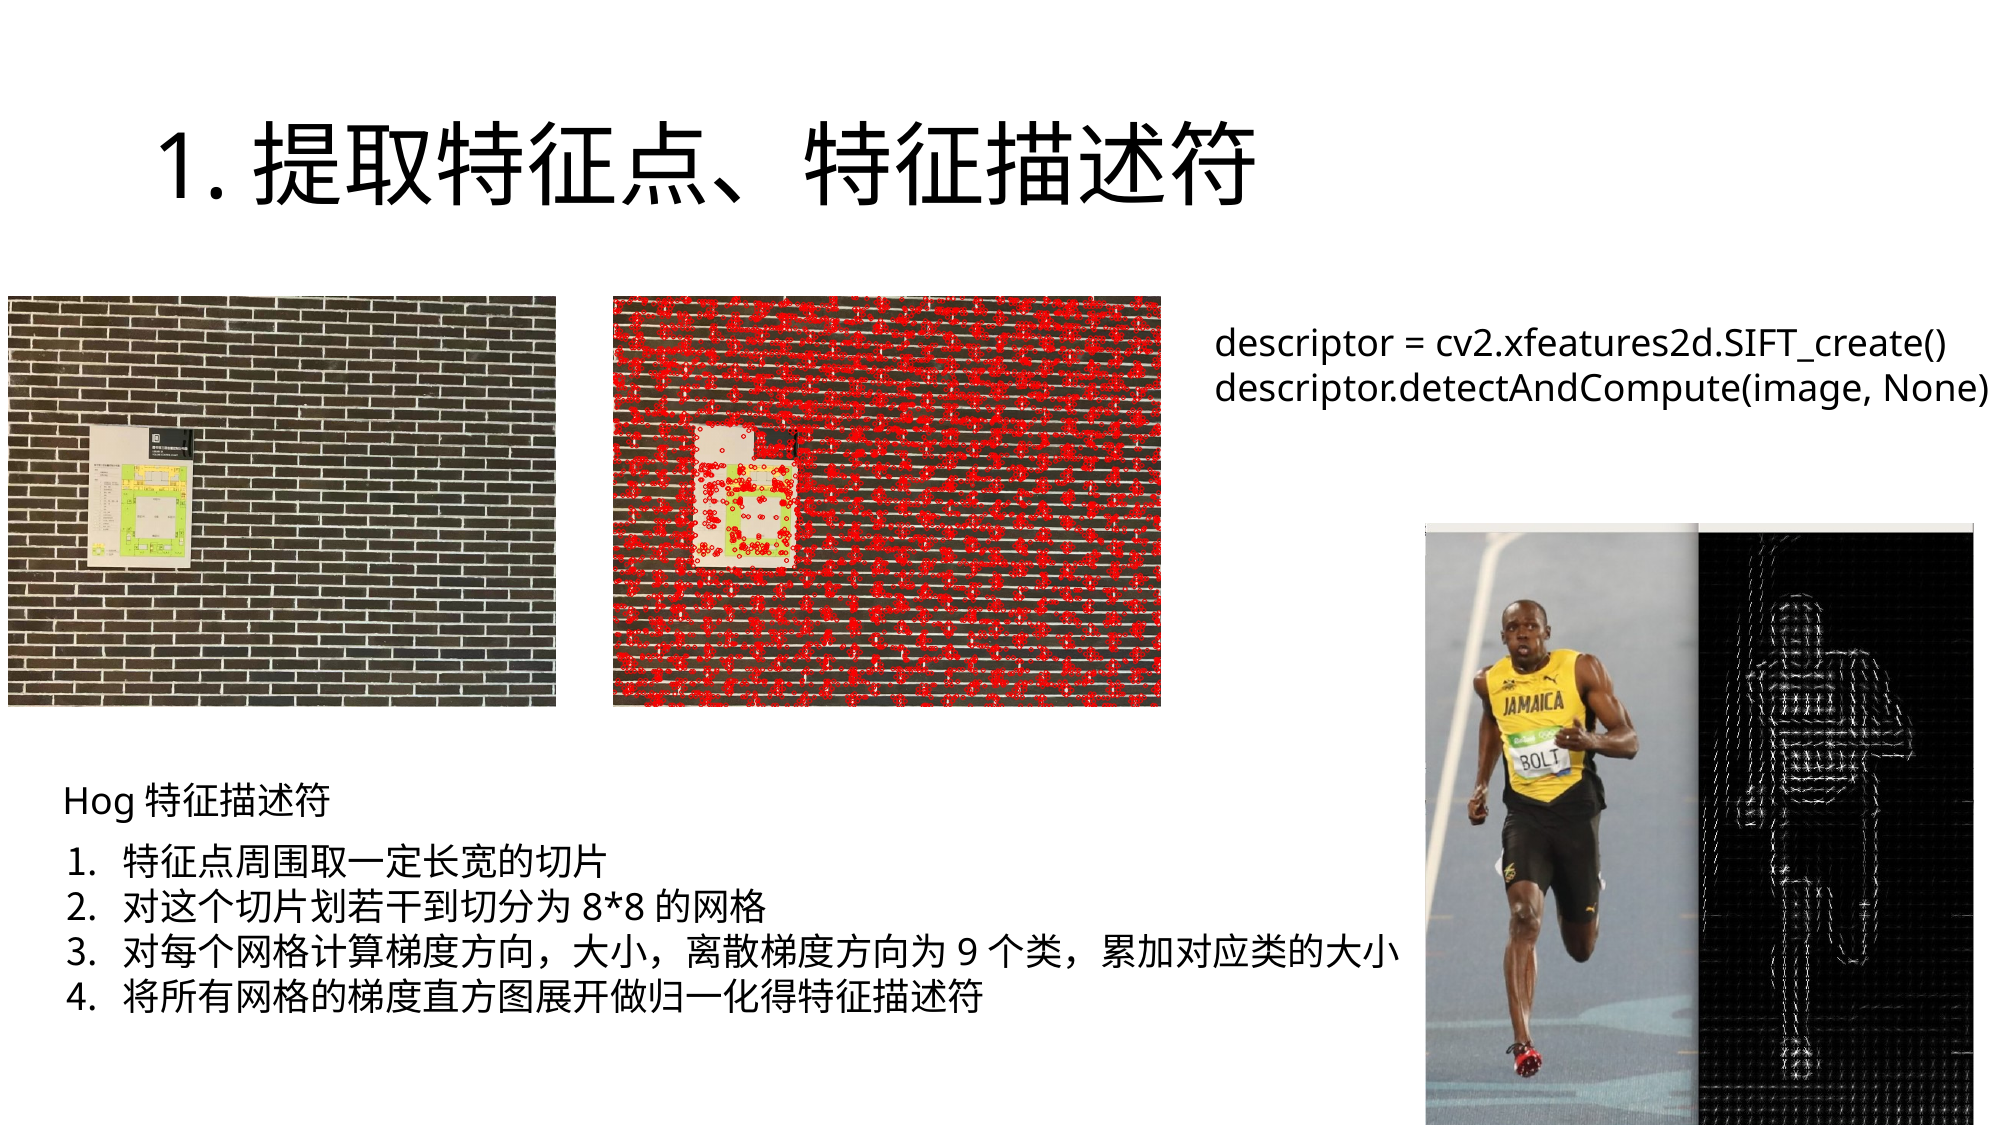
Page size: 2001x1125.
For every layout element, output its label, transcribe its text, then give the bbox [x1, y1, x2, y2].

text_box descriptor = cv2.xfeatures2d.SIFT_create() descriptor.detectAndCompute(image, None) [1199, 311, 2000, 416]
text_box Hog特征描述符 [47, 769, 348, 830]
picture [8, 296, 556, 707]
title 1.提取特征点、特征描述符 [137, 59, 1863, 278]
text_box 特征点周围取一定长宽的切片 对这个切片划若干到切分为8*8的网格 对每个网格计算梯度方向，大小，离散梯度方向为9个类，累加对应类的大小 将所有网格的梯度直方图展开做归一化得特征描述符 [51, 830, 1415, 1025]
picture [1425, 523, 1974, 1125]
picture [613, 296, 1161, 707]
